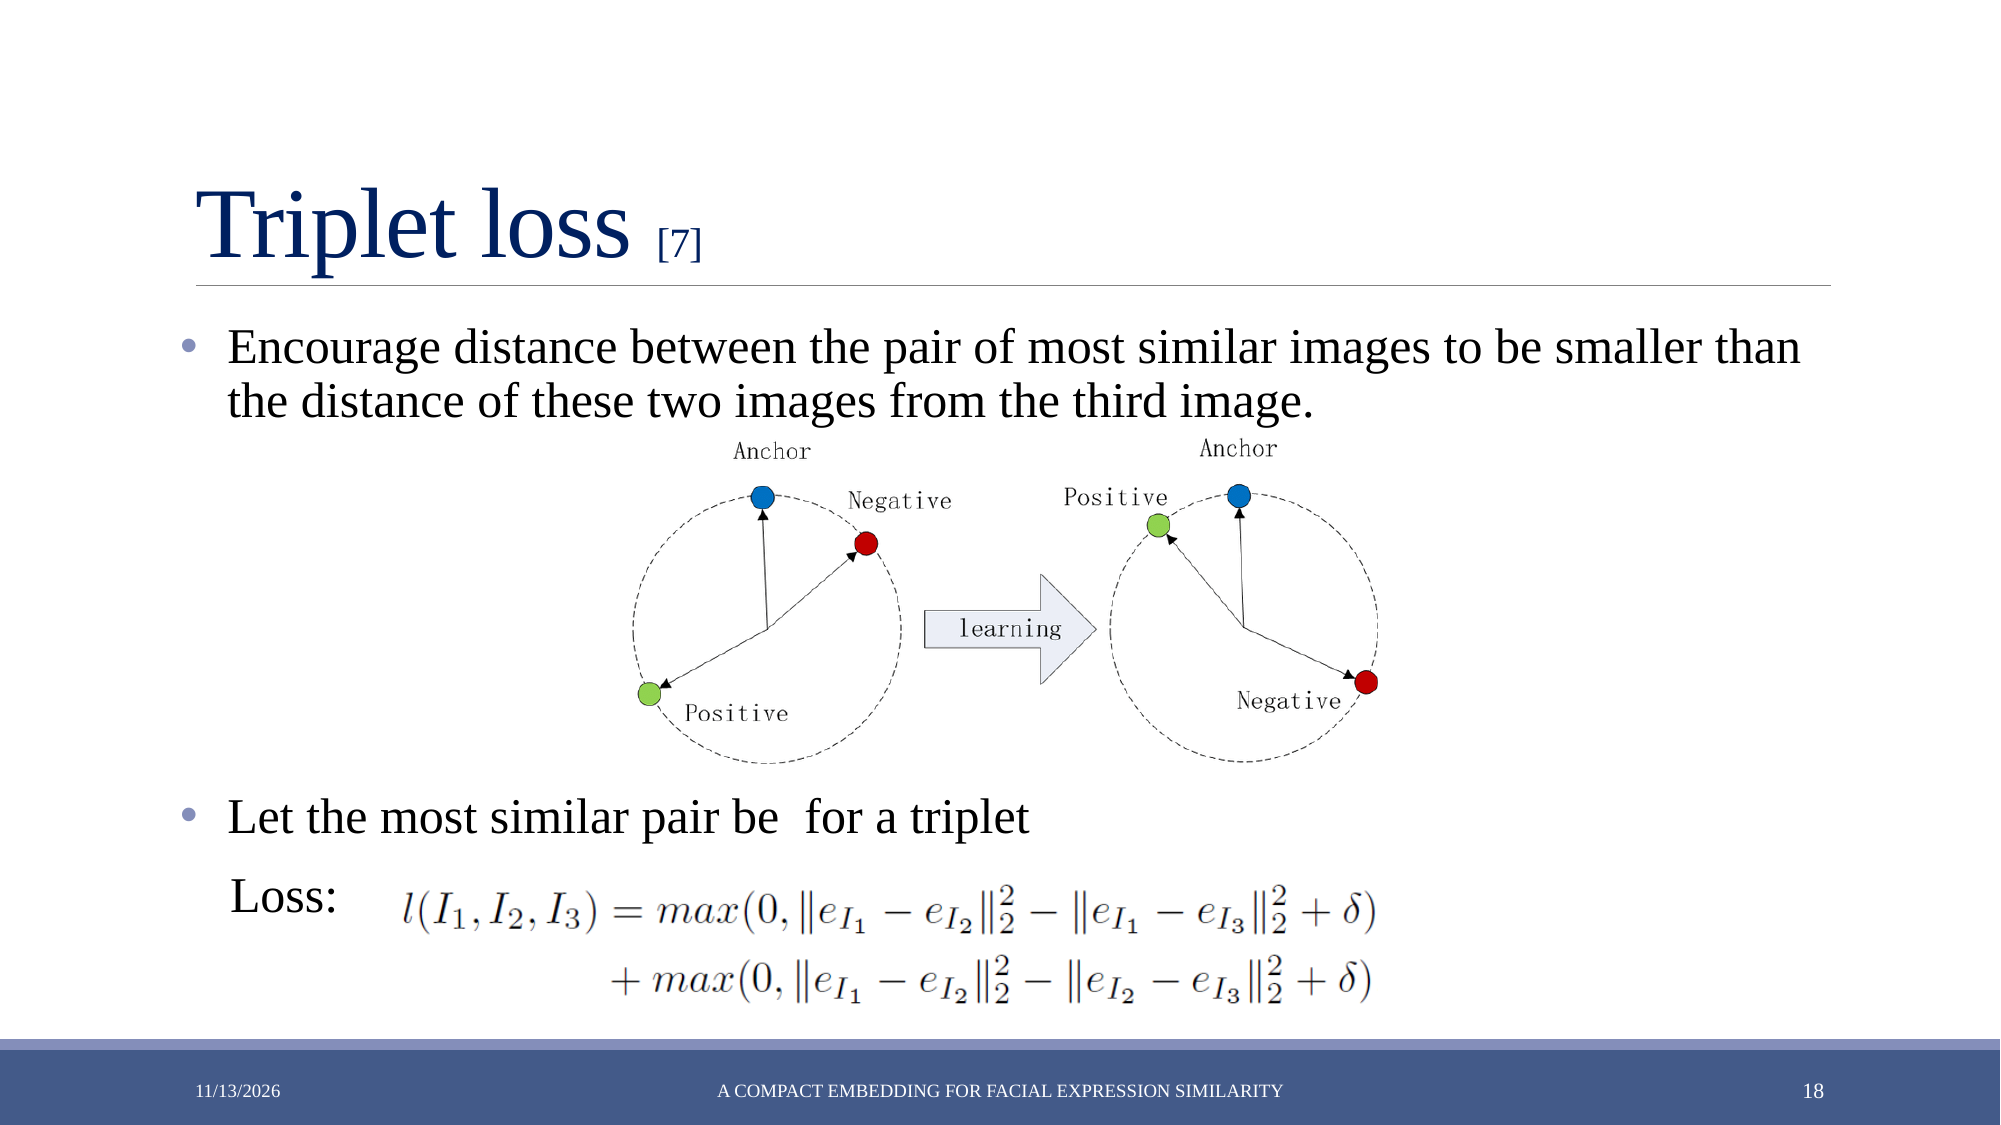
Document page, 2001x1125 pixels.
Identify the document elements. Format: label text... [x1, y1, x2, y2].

picture [631, 428, 1379, 764]
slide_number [180, 1059, 586, 1120]
slide_number 17 [1624, 1059, 1840, 1120]
footer A Compact Embedding for Facial Expression Similarity [604, 1059, 1396, 1120]
picture [393, 878, 1379, 1010]
title Triplet loss [7] [180, 47, 1830, 285]
